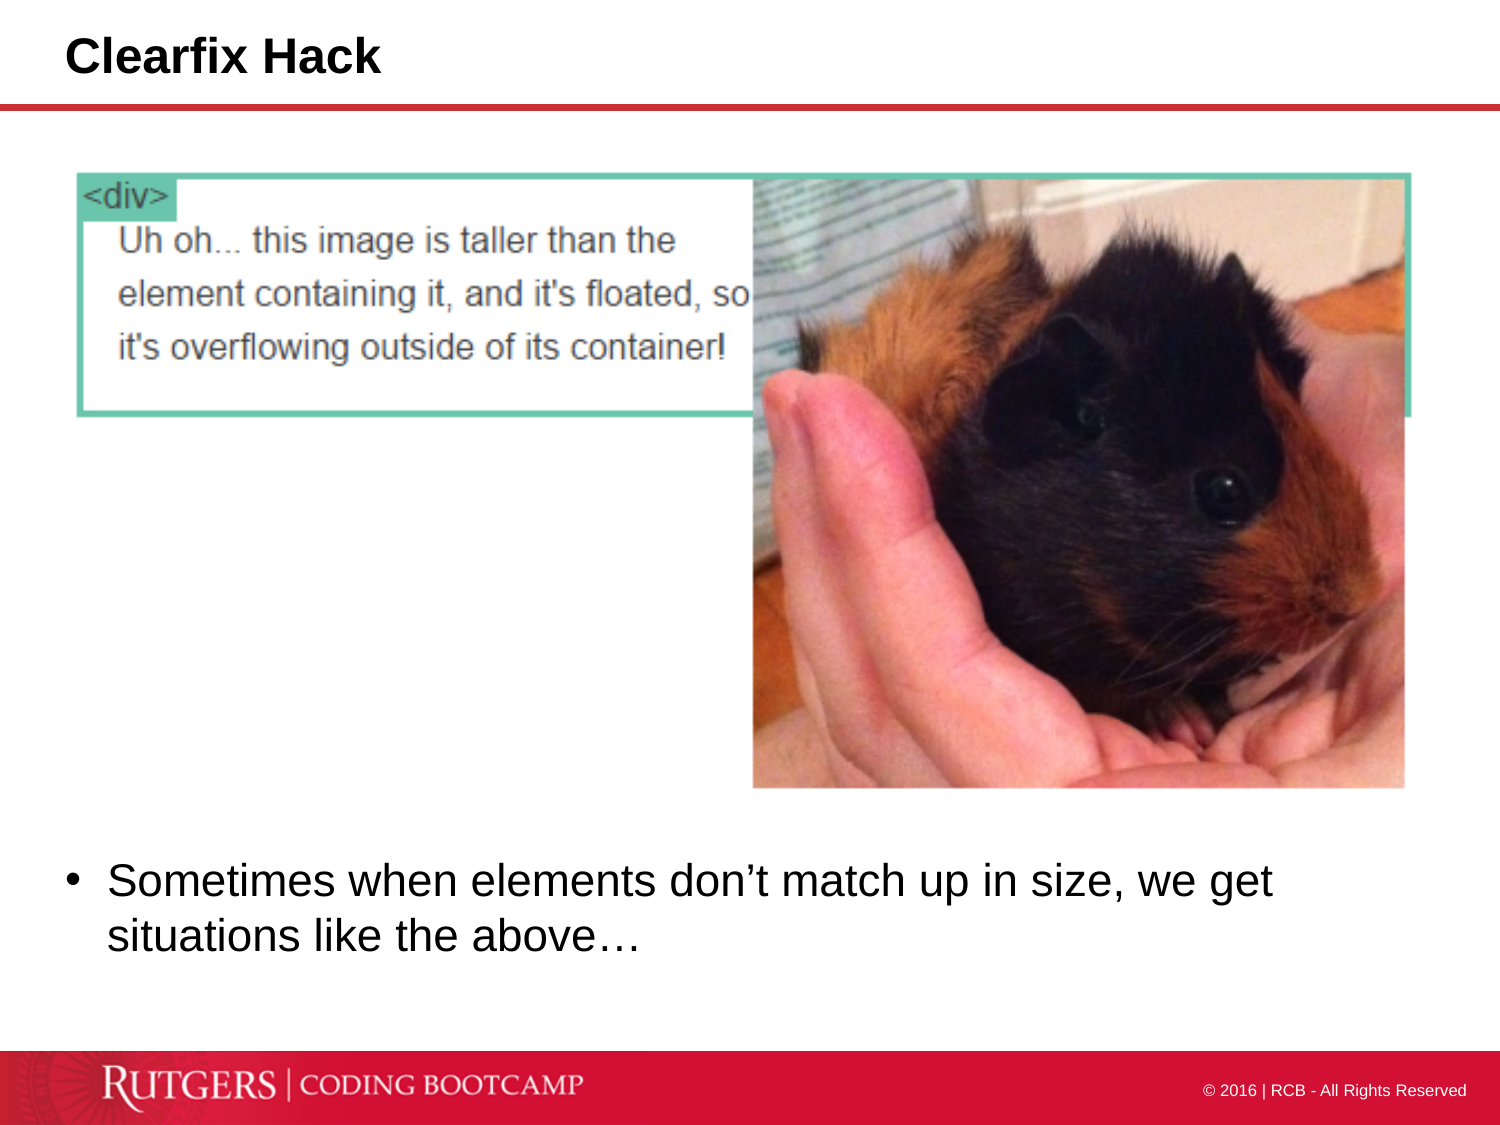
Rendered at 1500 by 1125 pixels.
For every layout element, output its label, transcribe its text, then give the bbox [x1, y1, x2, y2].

picture [0, 1051, 651, 1125]
text_box [0, 0, 1500, 104]
text_box © 2016 | RCB - All Rights Reserved [1024, 1072, 1483, 1108]
text_box Sometimes when elements don’t match up in size, we get situations like the above… [49, 835, 1463, 1011]
text_box Clearfix Hack [50, 16, 913, 91]
text_box [648, 1049, 1500, 1125]
picture [44, 119, 1432, 801]
